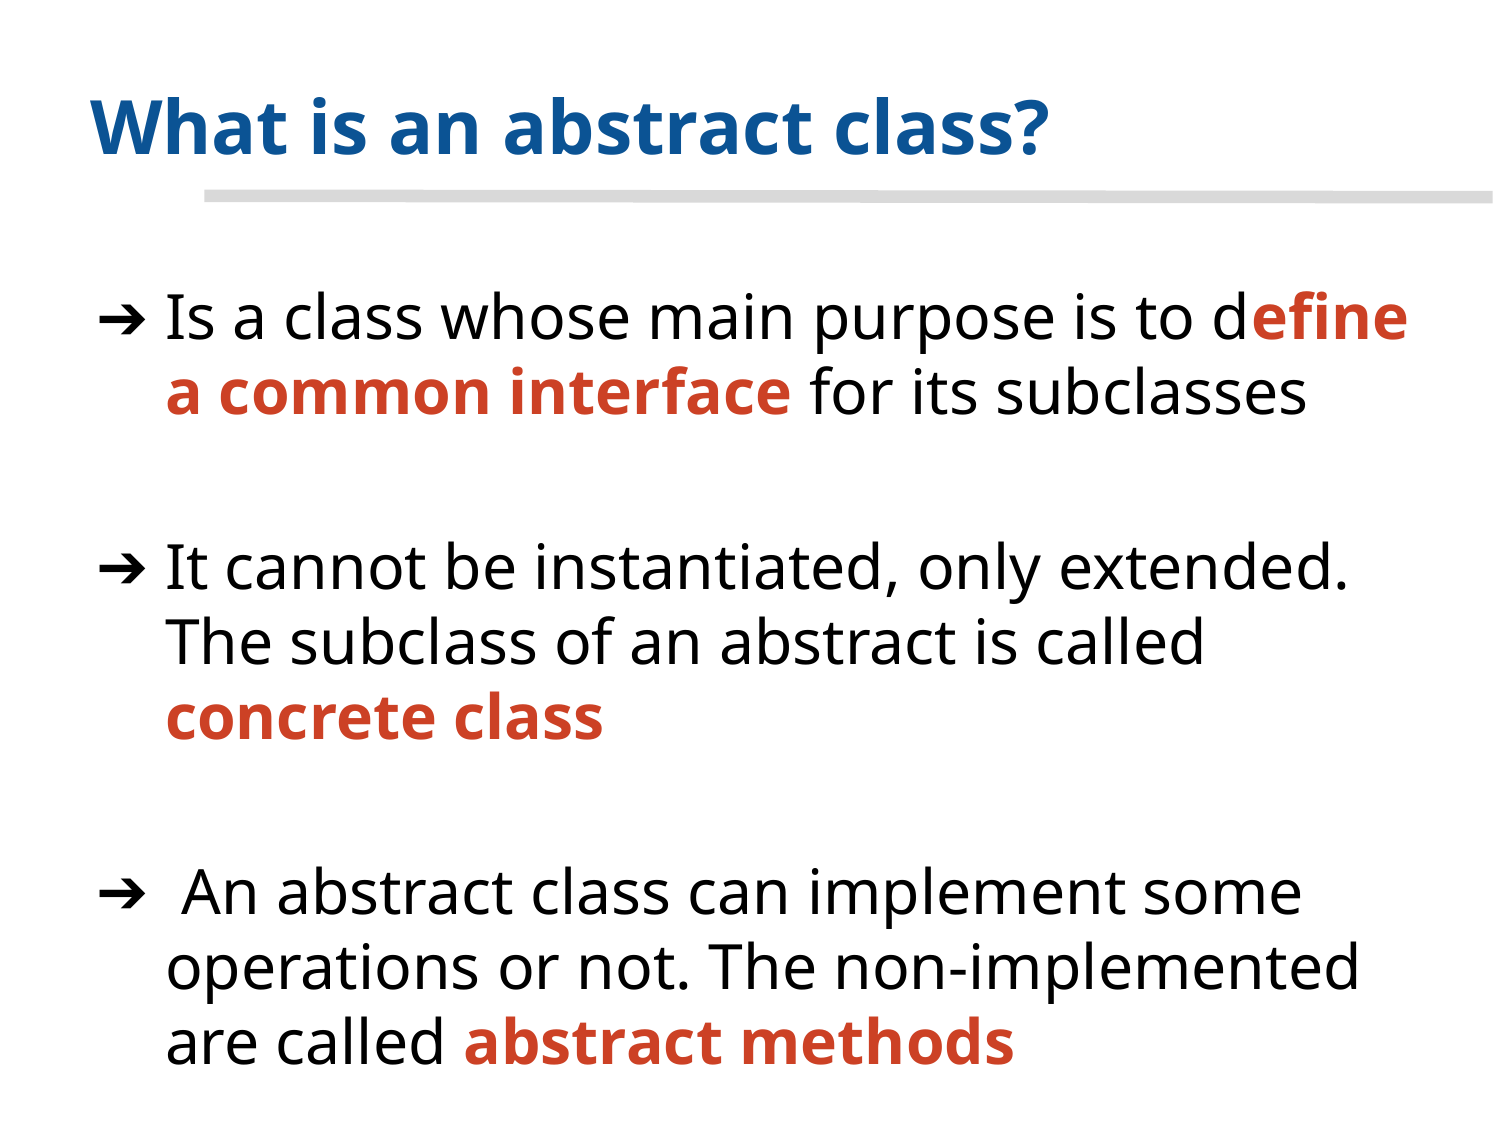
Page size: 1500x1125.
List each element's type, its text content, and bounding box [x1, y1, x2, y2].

title What is an abstract class? [75, 45, 1425, 185]
list Is a class whose main purpose is to define a common interface for its subclasses It cannot be instantiated, only extended. The subclass of an abstract is called concrete class An abstract class can implement some operations or not. The non-implemented are called abstract methods [75, 262, 1425, 1078]
